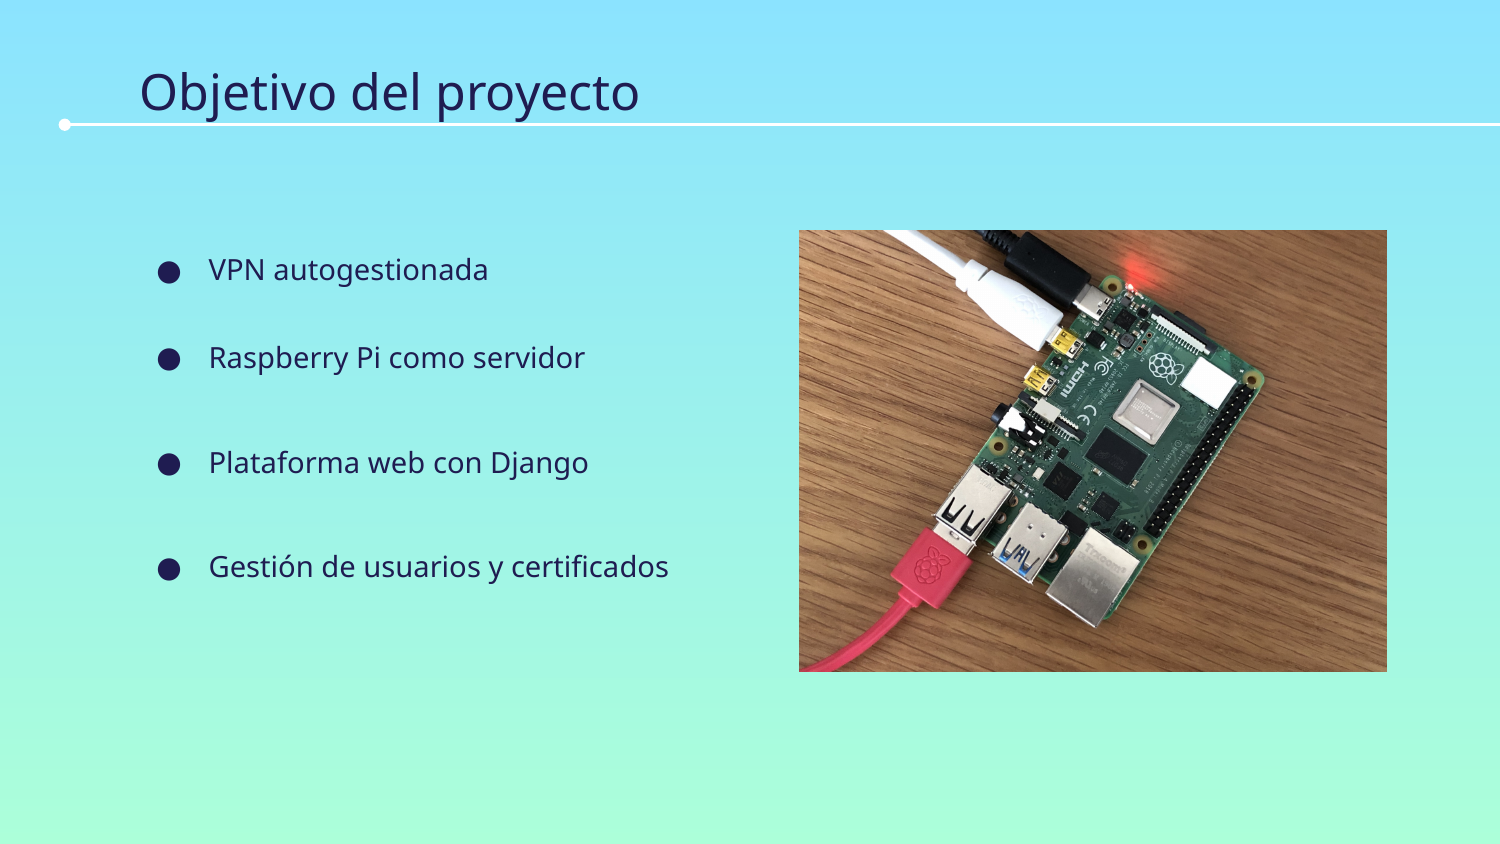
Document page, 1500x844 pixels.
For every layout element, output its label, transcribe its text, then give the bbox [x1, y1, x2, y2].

picture [799, 230, 1388, 672]
list VPN autogestionada Raspberry Pi como servidor Plataforma web con Django Gestión de usuarios y certificados [118, 219, 712, 756]
title Objetivo del proyecto [0, 45, 890, 134]
